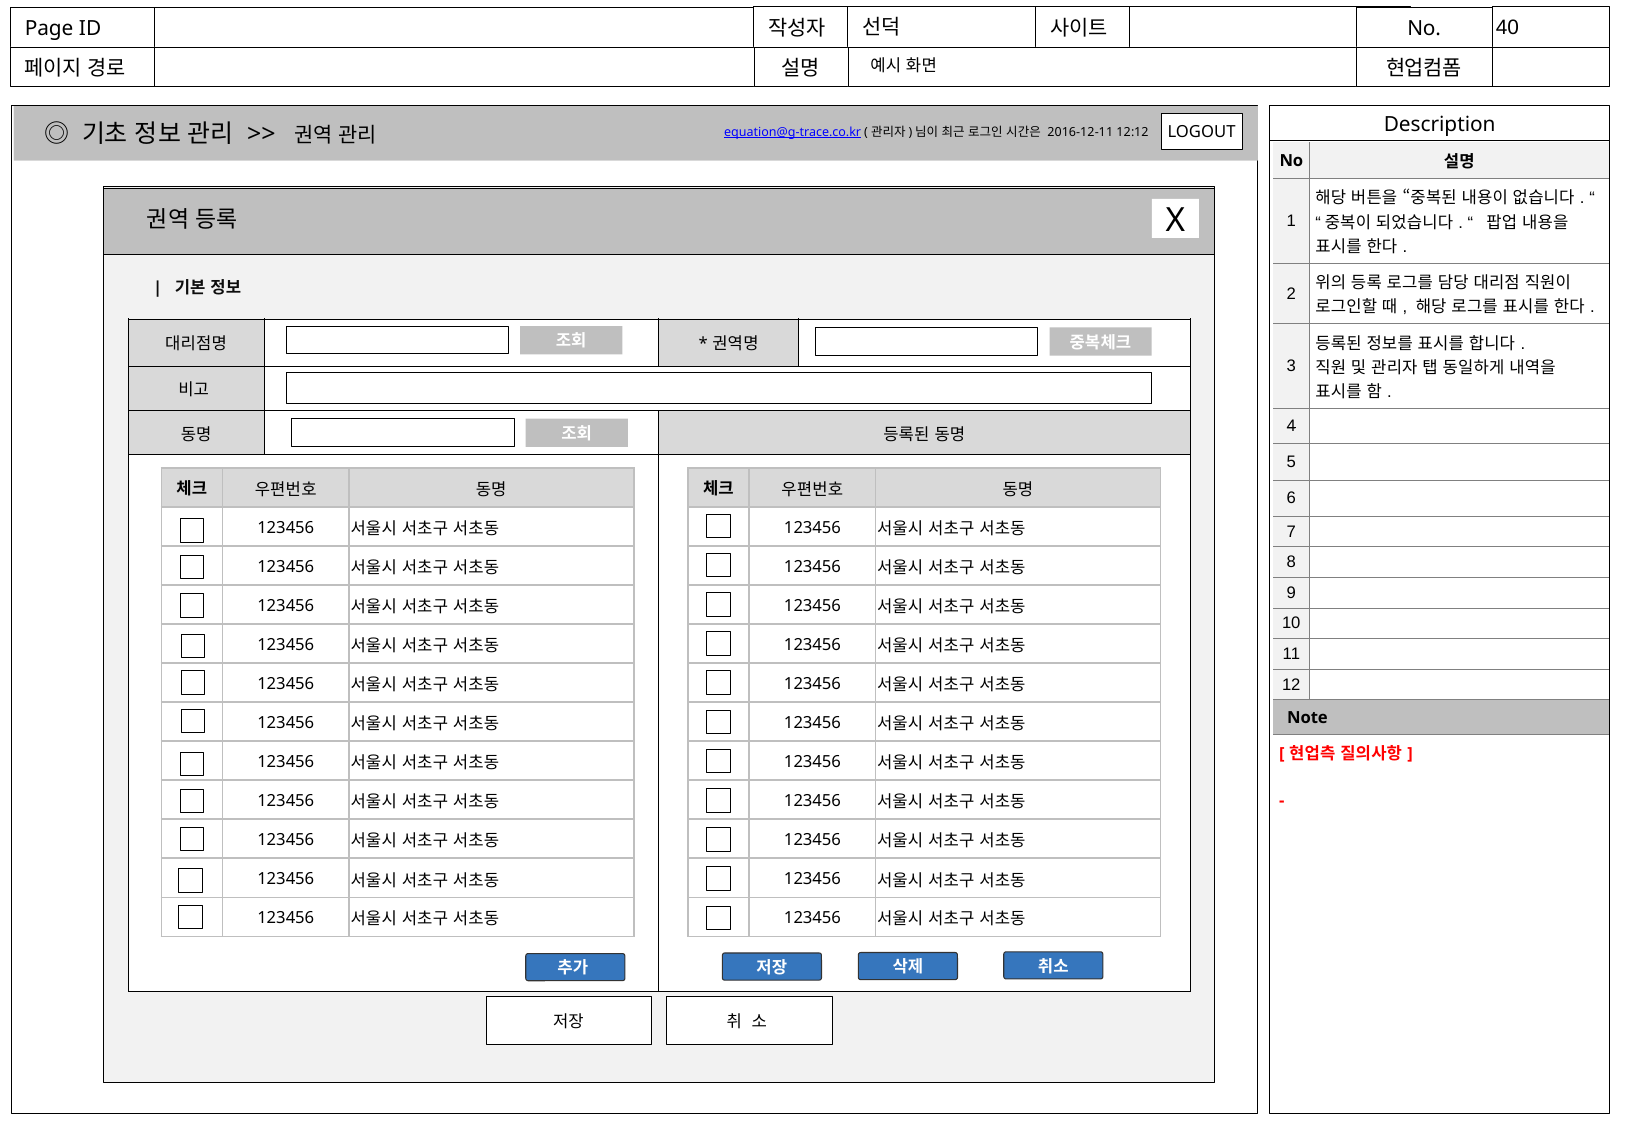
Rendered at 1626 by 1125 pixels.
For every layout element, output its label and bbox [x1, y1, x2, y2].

table_cell [129, 411, 264, 454]
table_cell [1310, 444, 1609, 480]
table_header [129, 320, 264, 366]
table_cell [1310, 179, 1609, 263]
table_cell [1273, 639, 1309, 669]
table_cell [1310, 264, 1609, 323]
text_box [102, 185, 1216, 1084]
table_header [162, 469, 222, 506]
table_cell [1273, 700, 1609, 734]
table_cell [1273, 324, 1309, 408]
table_cell [1273, 547, 1309, 577]
table_cell [1310, 324, 1609, 408]
table_cell [1273, 179, 1309, 263]
table_cell [1310, 609, 1609, 638]
table_cell [265, 367, 1190, 410]
table_cell [1310, 409, 1609, 443]
table_cell [265, 411, 658, 454]
table_cell [1273, 517, 1309, 546]
table_cell [659, 411, 1190, 454]
table_cell [1273, 409, 1309, 443]
table_cell [1273, 264, 1309, 323]
table_cell [1310, 517, 1609, 546]
table_header [1273, 142, 1309, 178]
table_cell [1310, 547, 1609, 577]
table_header [1310, 142, 1609, 178]
table_cell [129, 455, 658, 991]
table_cell [129, 367, 264, 410]
table_cell [1310, 639, 1609, 669]
table_header [876, 469, 1160, 506]
table_cell [1310, 481, 1609, 516]
table_cell [659, 455, 1190, 991]
table_cell [1310, 578, 1609, 608]
table_cell [1273, 735, 1609, 930]
table_cell [1273, 444, 1309, 480]
table_header [750, 469, 875, 506]
table_header [223, 469, 348, 506]
text_box [855, 47, 1340, 83]
table_header [265, 320, 658, 366]
table_cell [1273, 481, 1309, 516]
table_header [659, 320, 798, 366]
table_cell [1273, 670, 1309, 699]
table_cell [1273, 578, 1309, 608]
table_header [350, 469, 633, 506]
table_cell [1310, 670, 1609, 699]
text_box [12, 104, 1260, 162]
table_cell [1273, 609, 1309, 638]
table_header [689, 469, 748, 506]
table_header [799, 320, 1190, 366]
